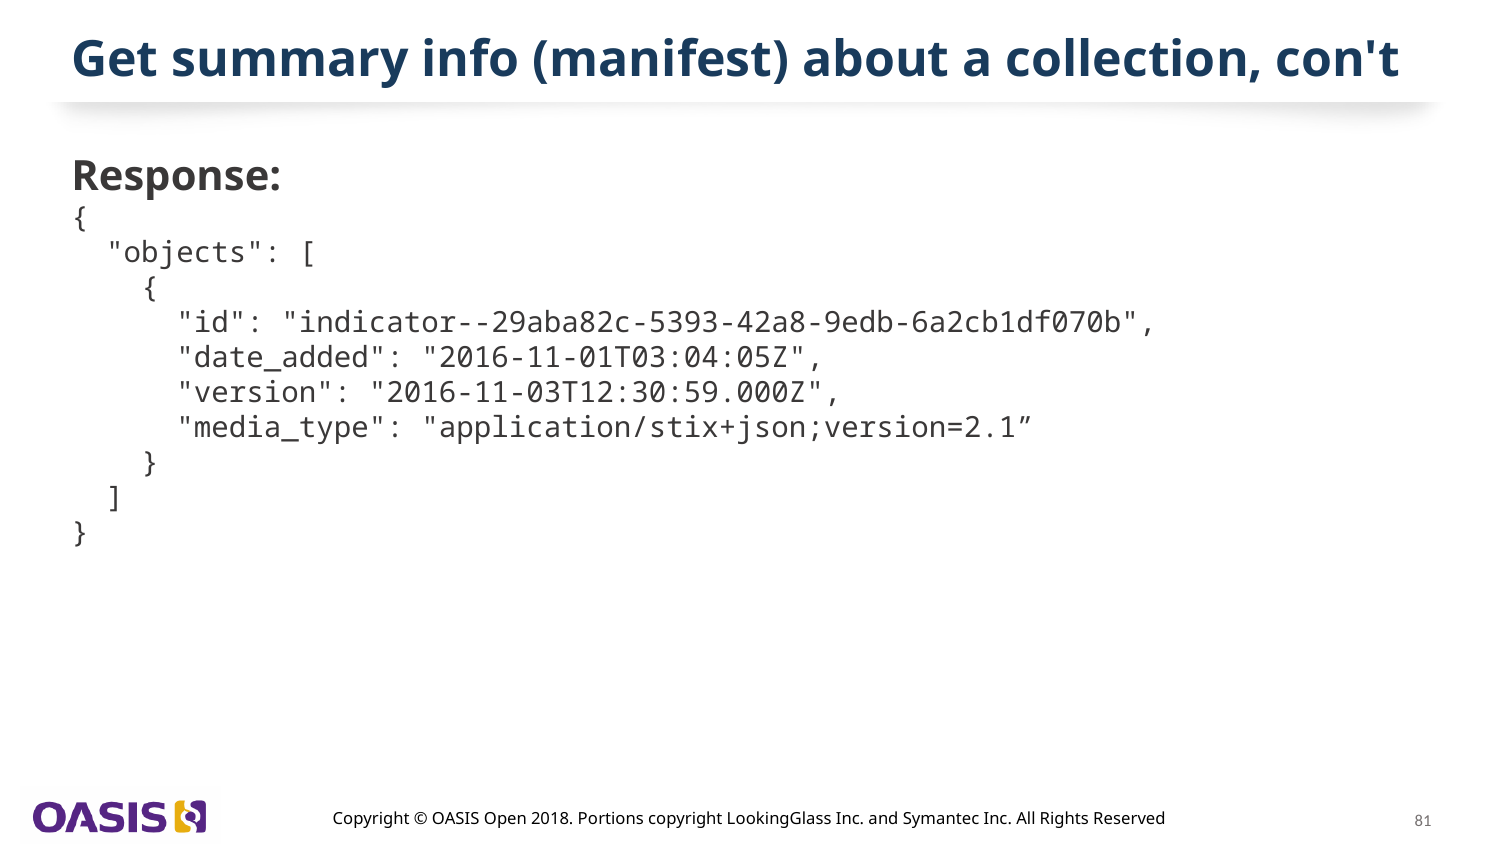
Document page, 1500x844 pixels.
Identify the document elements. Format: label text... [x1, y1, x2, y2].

title Get summary info (manifest) about a collection, con't [56, 8, 1433, 103]
list Response: { "objects": [ { "id": "indicator--29aba82c-5393-42a8-9edb-6a2cb1df070b", "date_added": "2016-11-01T03:04:05Z", "version": "2016-11-03T12:30:59.000Z", "media_type": "application/stix+json;version=2.1” } ] } [56, 141, 1433, 782]
picture [20, 786, 221, 844]
